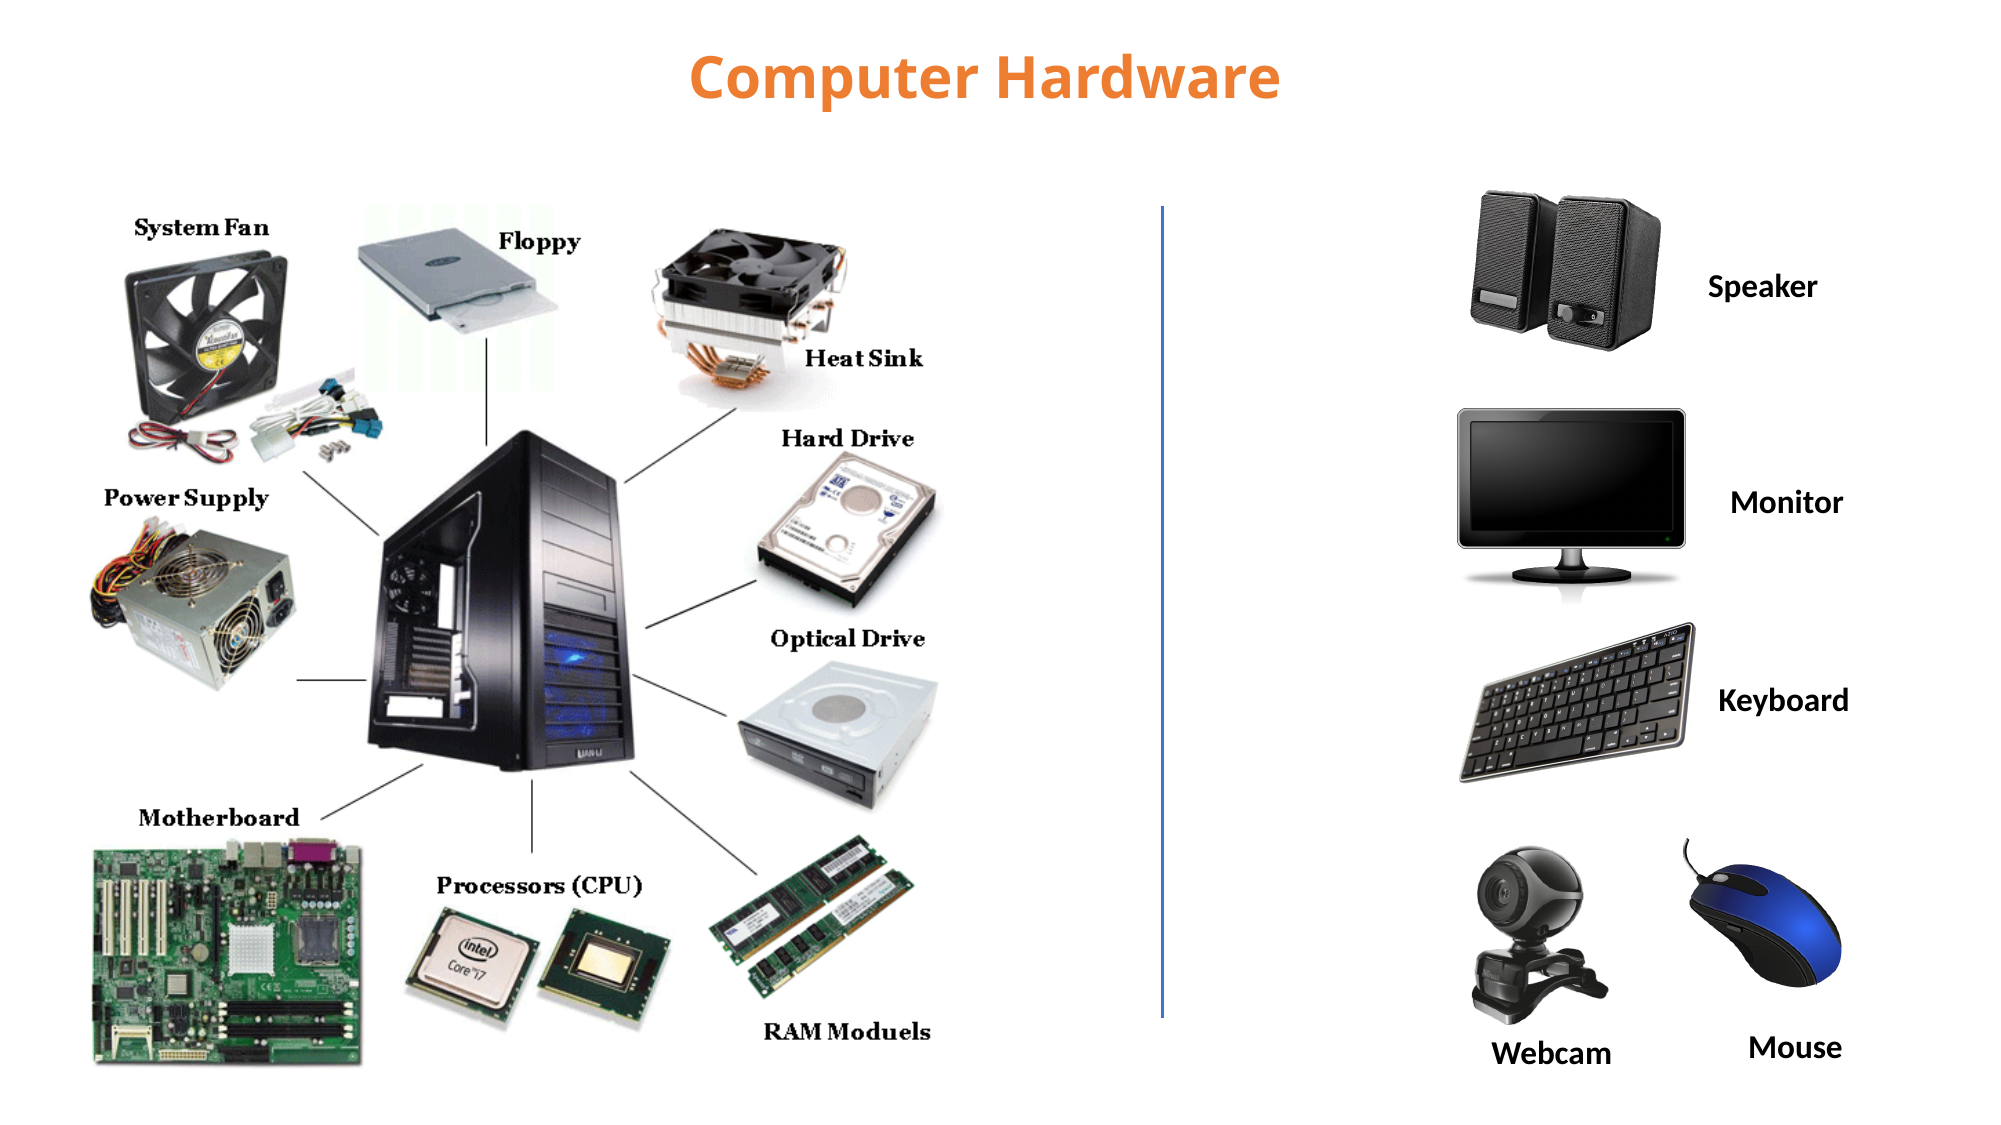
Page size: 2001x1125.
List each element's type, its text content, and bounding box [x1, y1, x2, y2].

text_box Monitor [1703, 472, 1871, 528]
text_box Keyboard [1726, 670, 1868, 726]
text_box Webcam [1468, 1024, 1636, 1079]
text_box Mouse [1712, 1017, 1879, 1073]
text_box Computer Hardware [560, 0, 1410, 155]
picture [65, 205, 962, 1102]
picture [1683, 838, 1842, 988]
text_box Speaker [1680, 256, 1847, 312]
picture [1423, 408, 1748, 1025]
picture [1461, 180, 1671, 360]
